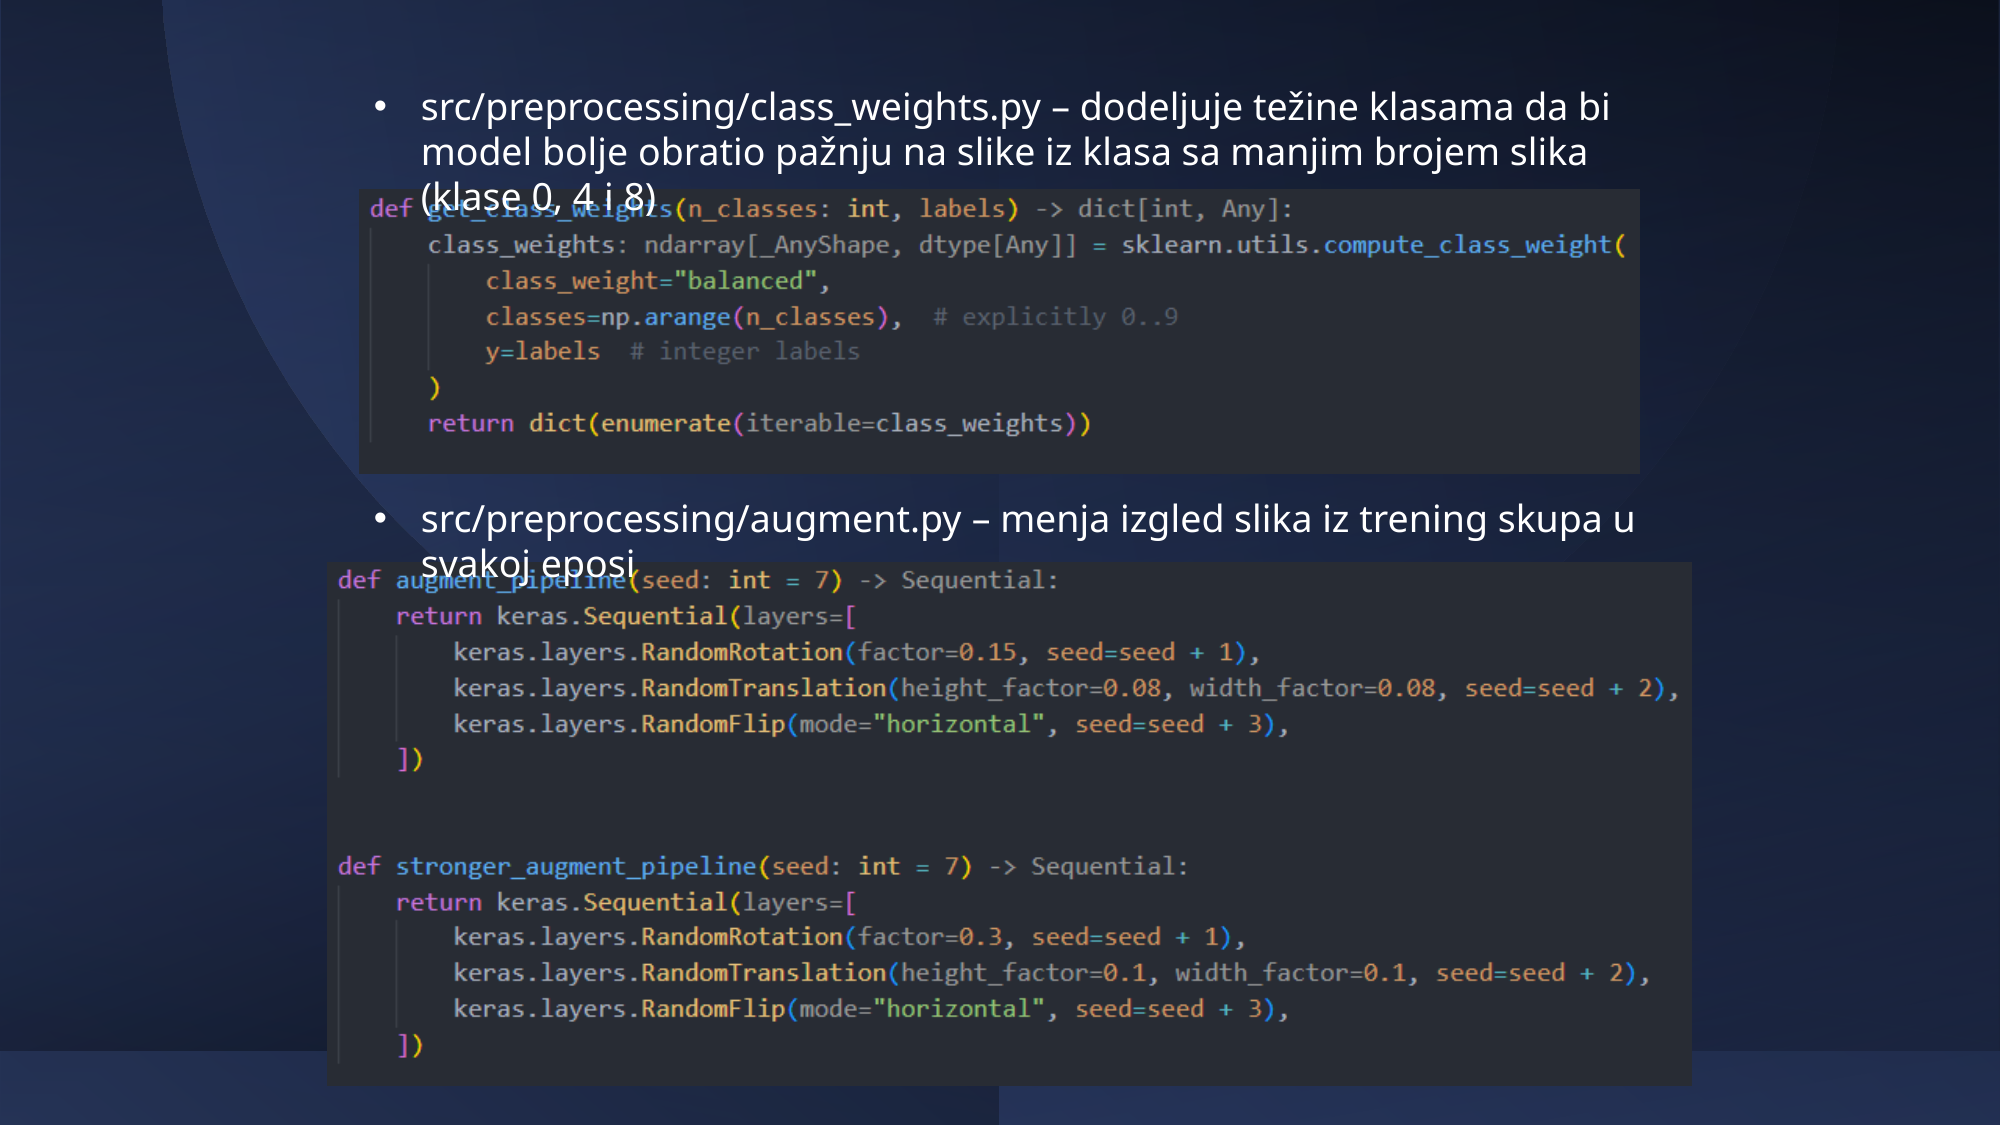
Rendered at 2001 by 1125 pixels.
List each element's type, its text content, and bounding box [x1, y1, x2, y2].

text_box src/preprocessing/class_weights.py – dodeljuje težine klasama da bi model bolje obratio pažnju na slike iz klasa sa manjim brojem slika (klase 0, 4 i 8) [359, 75, 1661, 226]
text_box [160, 0, 1840, 487]
picture [358, 188, 1640, 474]
text_box [0, 0, 2000, 1125]
text_box src/preprocessing/augment.py – menja izgled slika iz trening skupa u svakoj eposi [359, 487, 1753, 593]
picture [327, 561, 1693, 1087]
